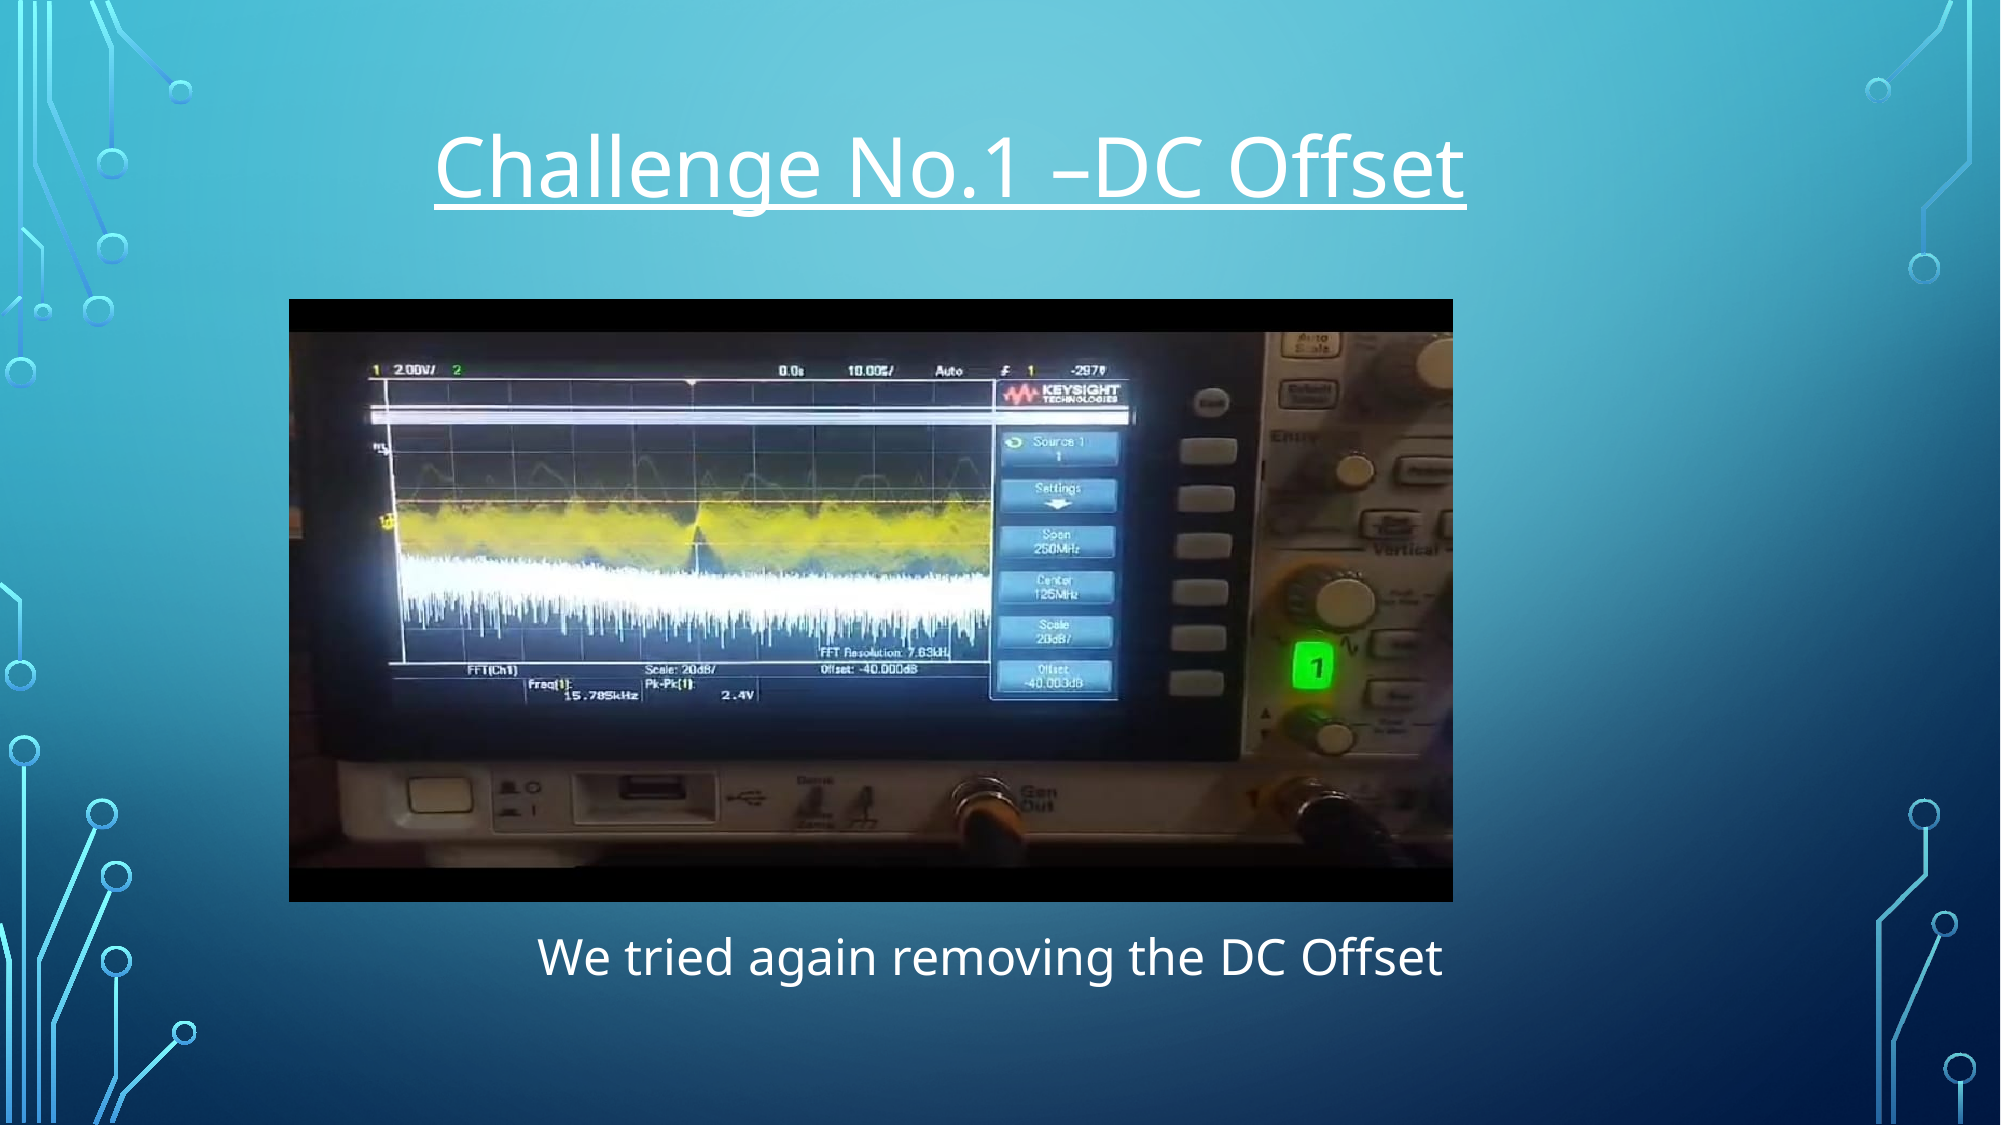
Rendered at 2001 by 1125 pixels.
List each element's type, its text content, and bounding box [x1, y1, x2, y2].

picture [289, 299, 1453, 903]
text_box We tried again removing the DC Offset [522, 918, 1717, 993]
text_box Challenge No.1 –DC Offset [418, 106, 1519, 222]
